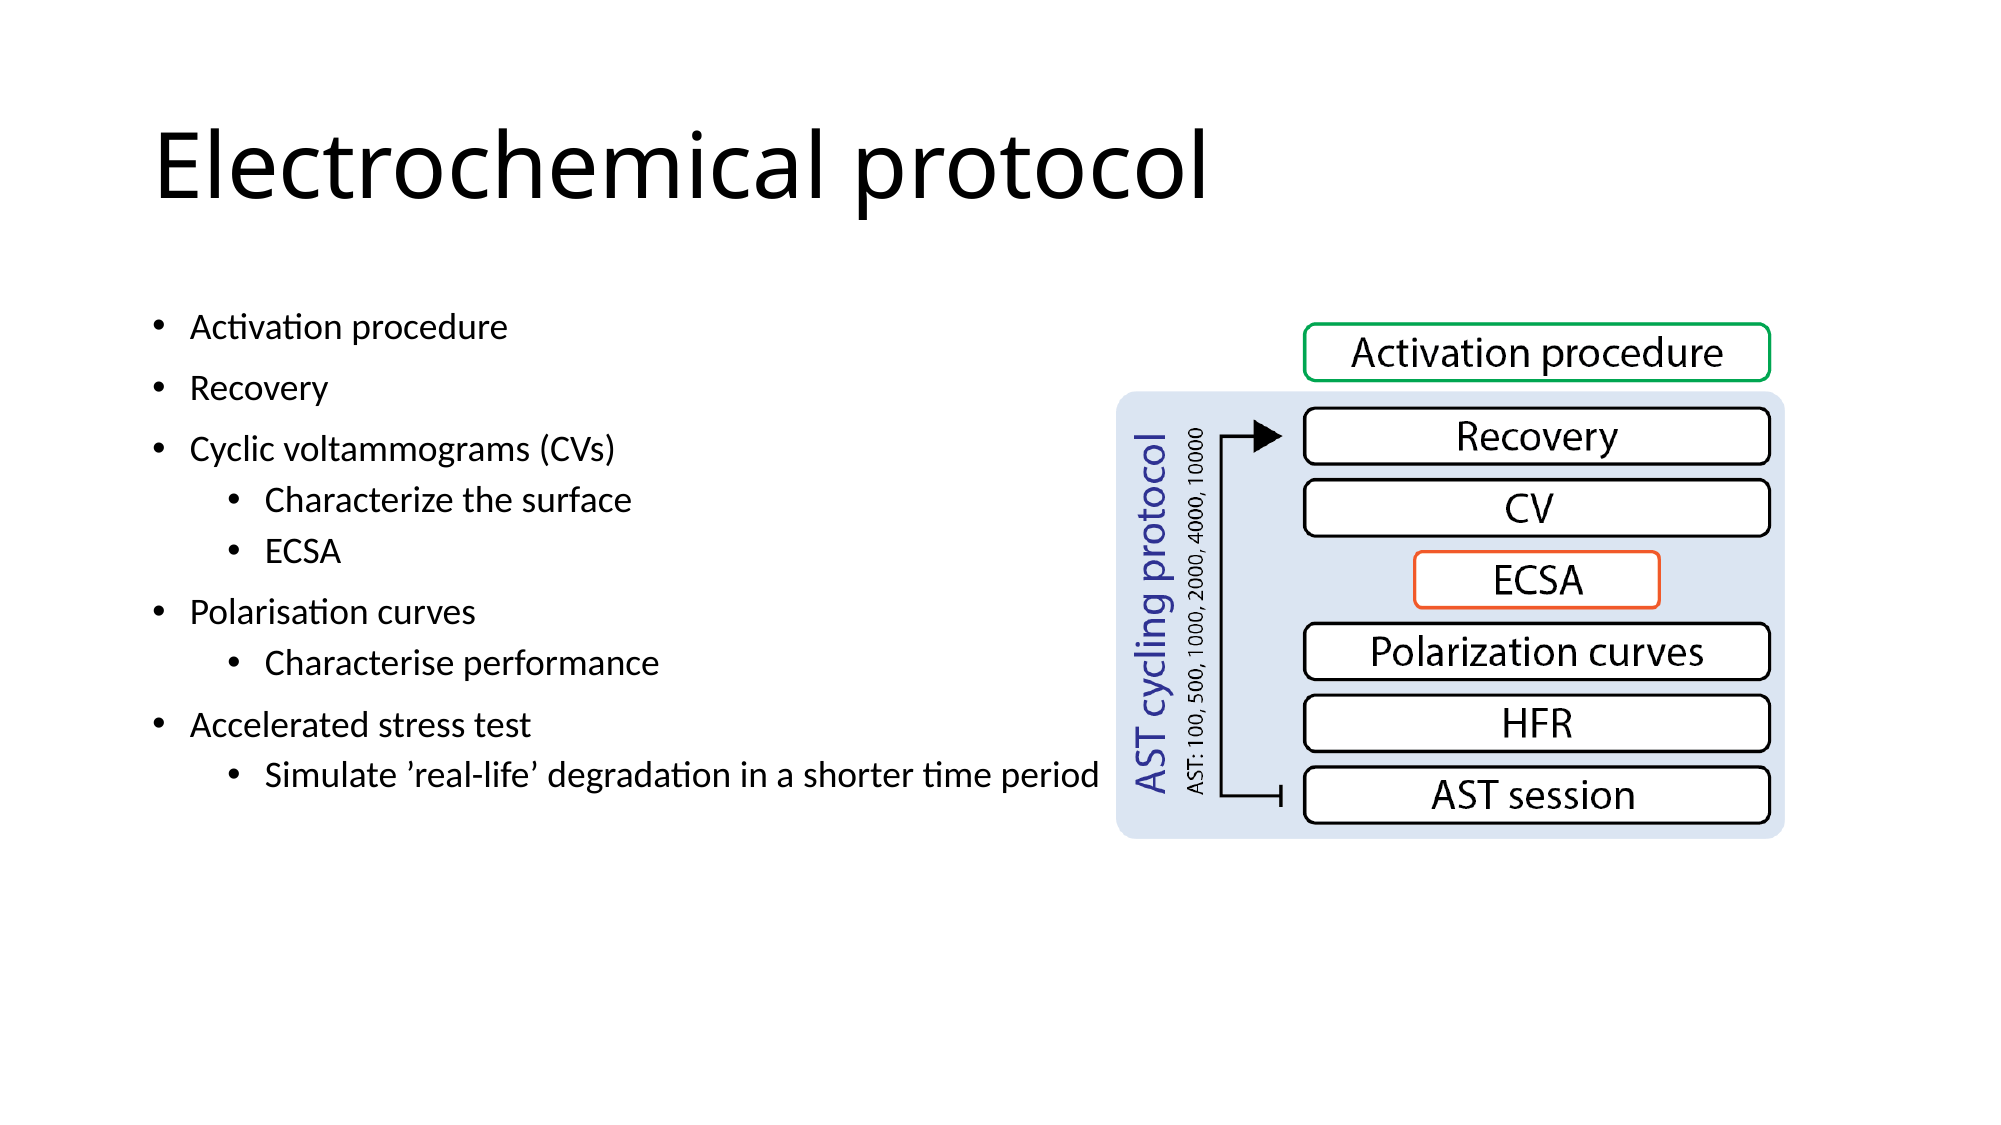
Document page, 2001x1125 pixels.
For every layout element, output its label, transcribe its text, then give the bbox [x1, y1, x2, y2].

list Activation procedure Recovery Cyclic voltammograms (CVs) Characterize the surface ECSA Polarisation curves Characterise performance Accelerated stress test Simulate ’real-life’ degradation in a shorter time period [137, 299, 1344, 1014]
title Electrochemical protocol [137, 59, 1863, 278]
picture [1116, 322, 1785, 839]
